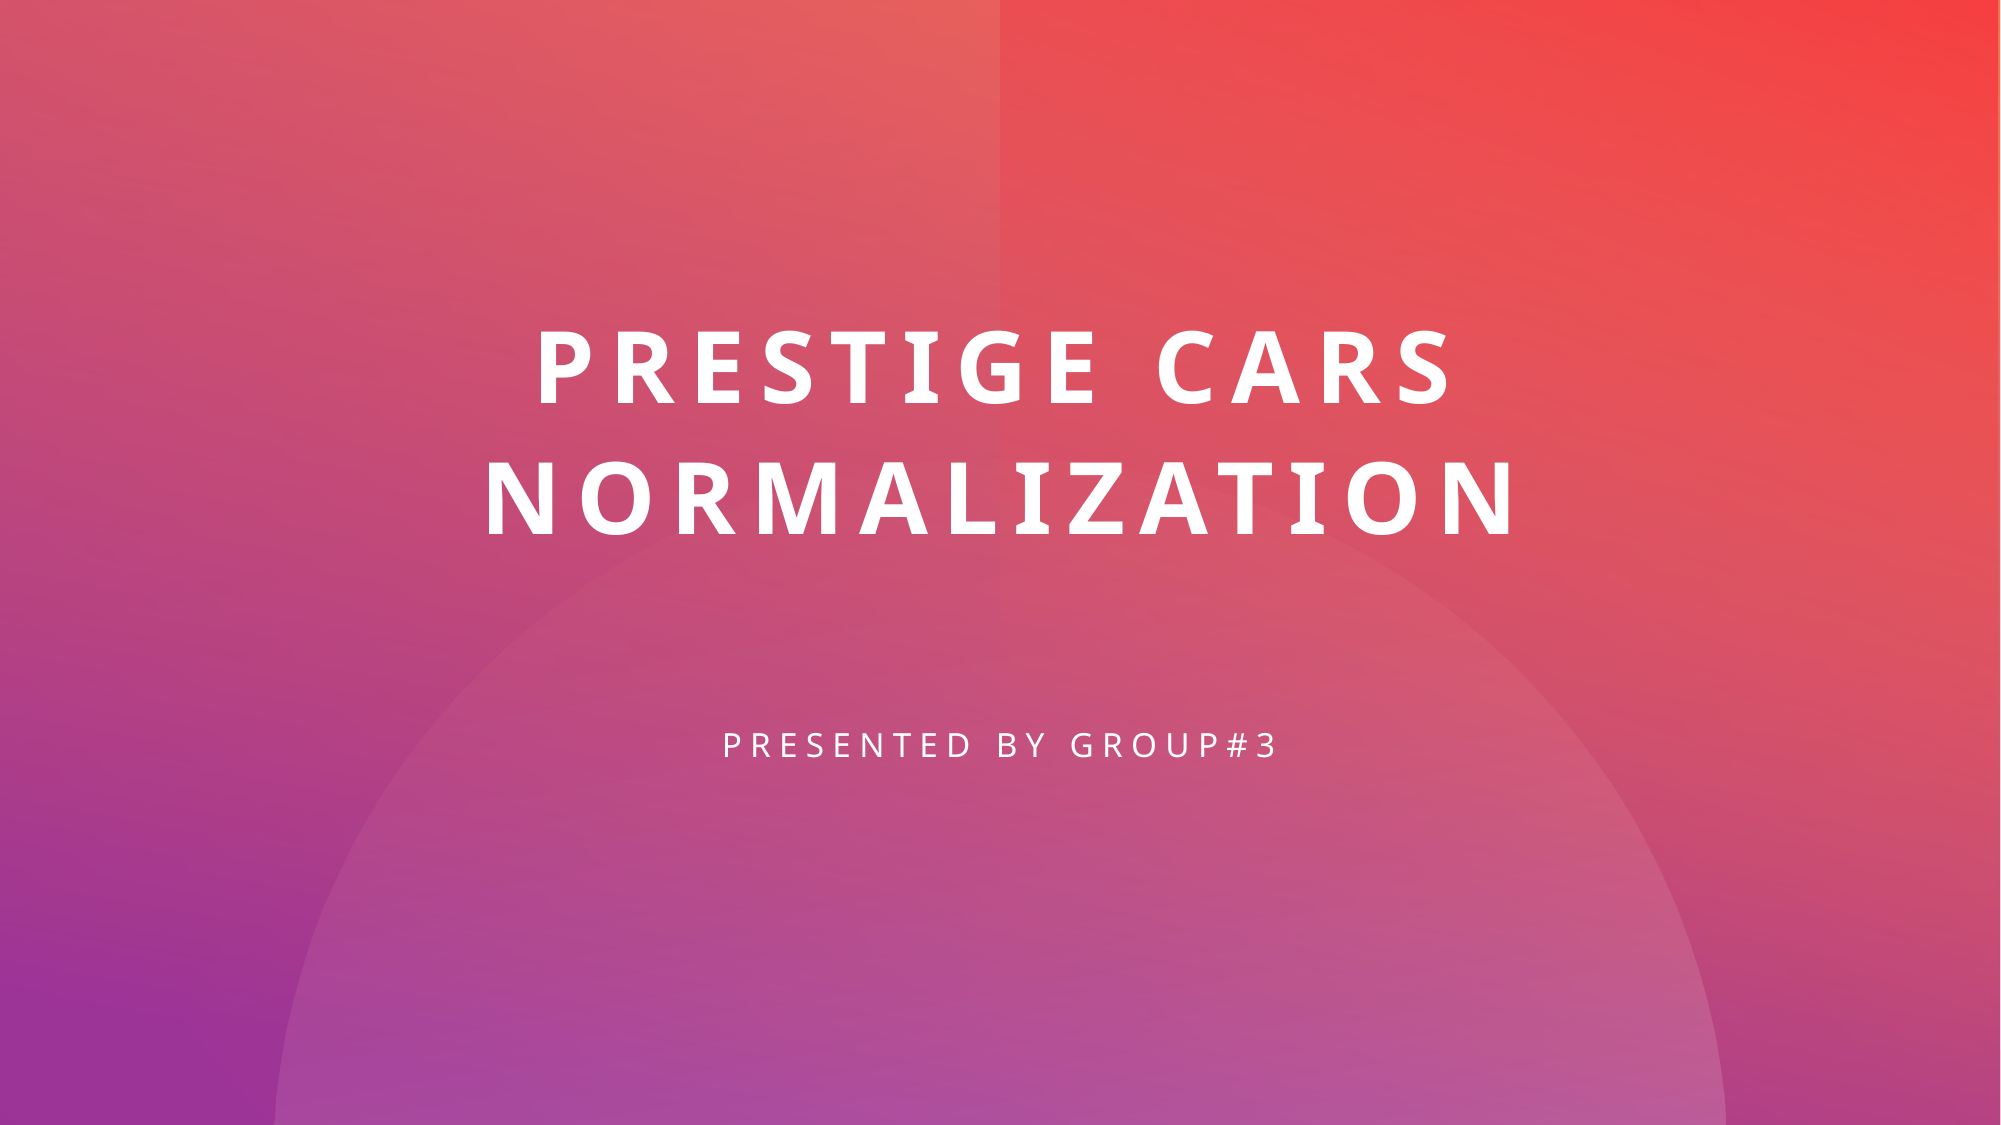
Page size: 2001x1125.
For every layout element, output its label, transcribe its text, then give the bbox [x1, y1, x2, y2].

subtitle Presented by GROUP#3 [249, 708, 1749, 810]
title Prestige cars normalization [128, 312, 1871, 563]
